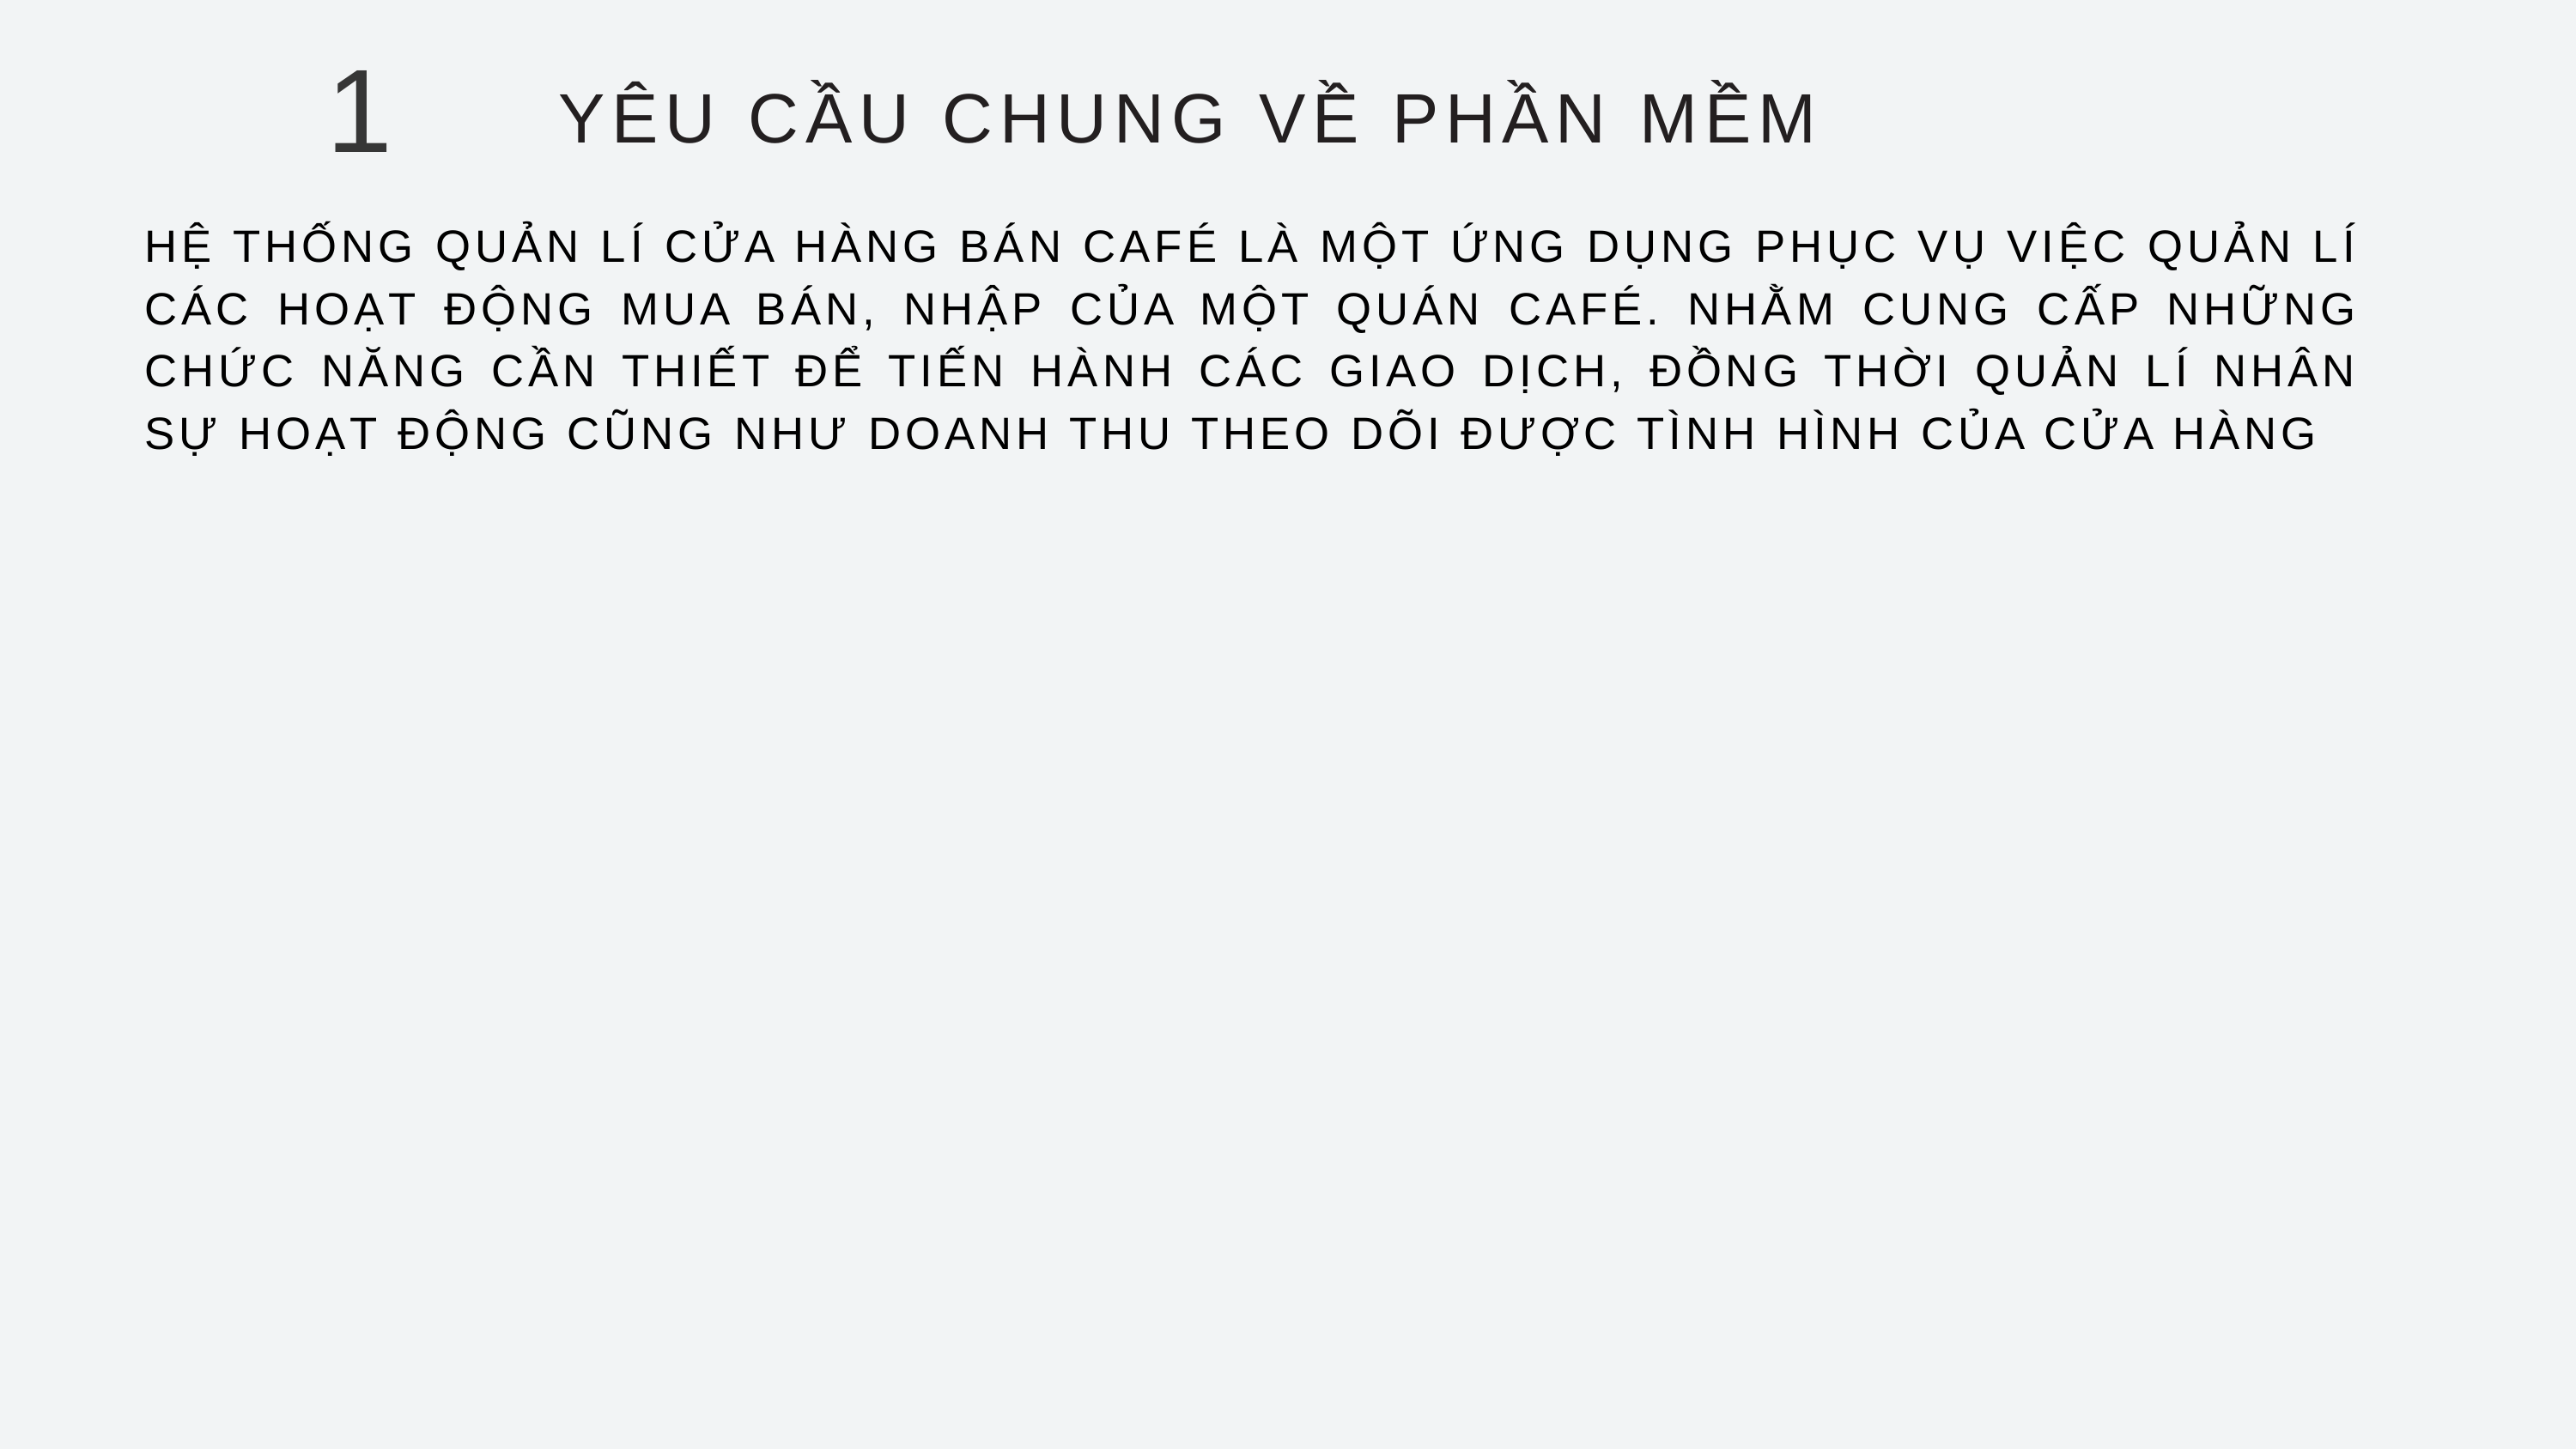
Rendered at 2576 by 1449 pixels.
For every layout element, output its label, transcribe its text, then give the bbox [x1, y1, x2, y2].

text_box HỆ THỐNG QUẢN LÍ CỬA HÀNG BÁN CAFÉ LÀ MỘT ỨNG DỤNG PHỤC VỤ VIỆC QUẢN LÍ CÁC HOẠT ĐỘNG MUA BÁN, NHẬP CỦA MỘT QUÁN CAFÉ. NHẰM CUNG CẤP NHỮNG CHỨC NĂNG CẦN THIẾT ĐỂ TIẾN HÀNH CÁC GIAO DỊCH, ĐỒNG THỜI QUẢN LÍ NHÂN SỰ HOẠT ĐỘNG CŨNG NHƯ DOANH THU THEO DÕI ĐƯỢC TÌNH HÌNH CỦA CỬA HÀNG [144, 209, 2362, 458]
text_box YÊU CẦU CHUNG VỀ PHẦN MỀM [558, 60, 2319, 157]
text_box 1 [257, 33, 463, 176]
